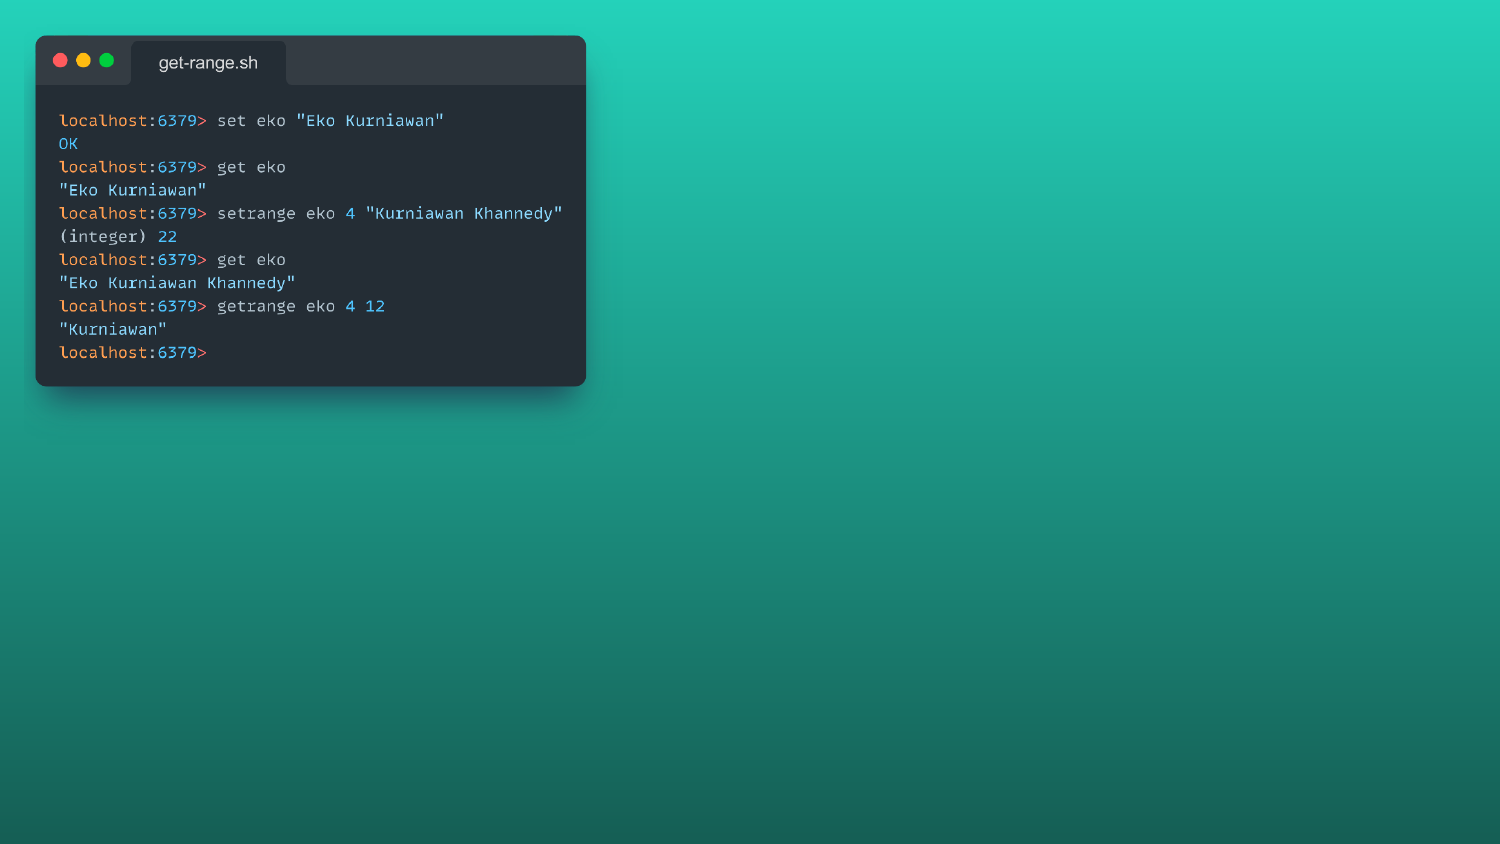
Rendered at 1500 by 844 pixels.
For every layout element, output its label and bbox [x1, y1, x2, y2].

picture [24, 24, 1437, 819]
